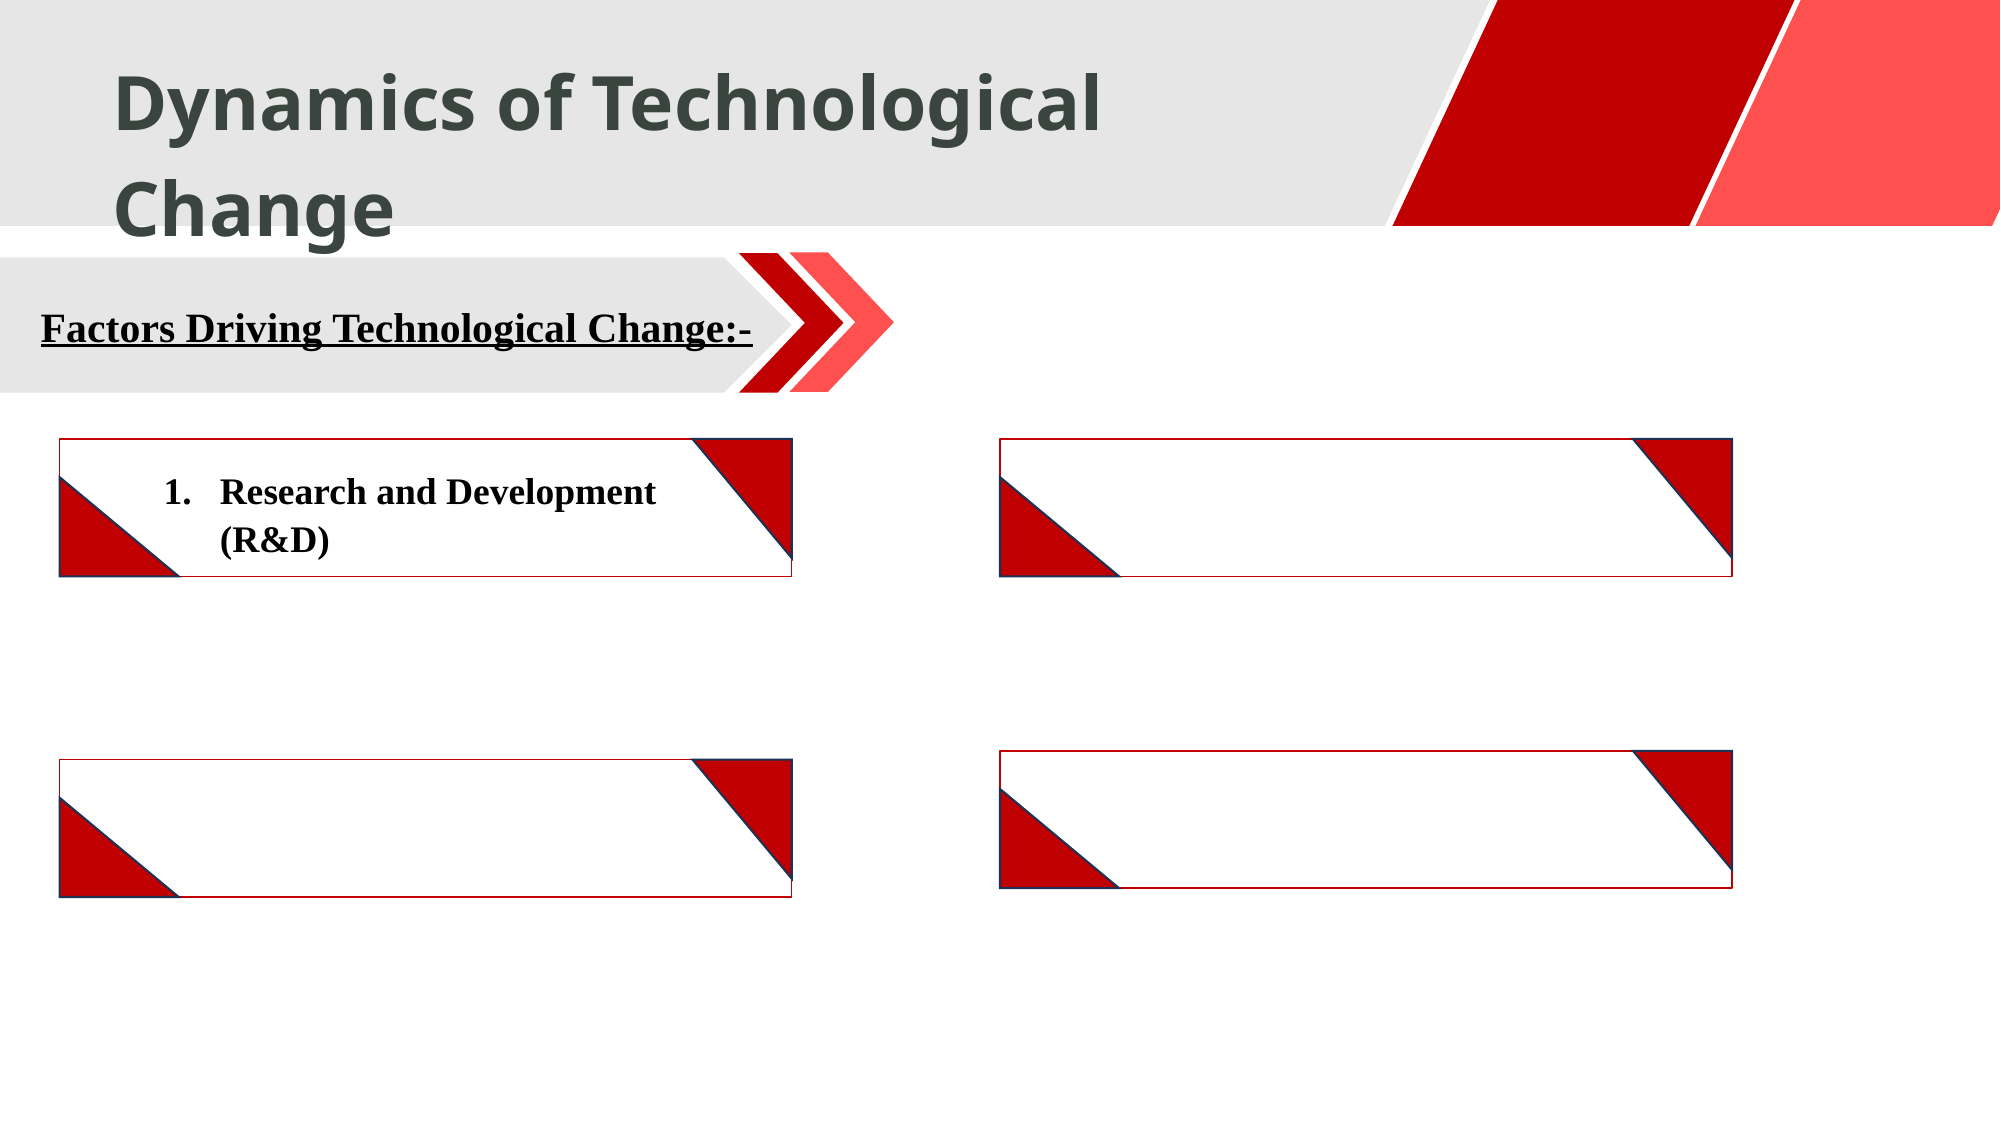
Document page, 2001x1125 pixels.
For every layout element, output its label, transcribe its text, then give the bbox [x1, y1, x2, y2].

text_box [690, 437, 793, 561]
text_box [738, 358, 811, 393]
text_box [0, 0, 1491, 226]
text_box [58, 795, 182, 899]
text_box [999, 750, 1733, 889]
text_box [0, 257, 759, 393]
text_box Factors Driving Technological Change:- [25, 289, 817, 358]
text_box [789, 252, 894, 392]
text_box [690, 758, 793, 882]
text_box [59, 438, 704, 548]
text_box [172, 479, 792, 577]
text_box [1630, 749, 1734, 873]
text_box Dynamics of Technological Change [97, 33, 1343, 259]
text_box [817, 294, 844, 351]
text_box [59, 759, 792, 897]
text_box [998, 786, 1122, 890]
text_box [1630, 437, 1734, 561]
text_box [1392, 0, 1795, 226]
text_box [999, 438, 1733, 577]
text_box Research and Development (R&D) [148, 456, 723, 568]
text_box [1695, 0, 2000, 226]
text_box [58, 474, 182, 578]
text_box [998, 474, 1122, 578]
text_box [738, 253, 812, 289]
